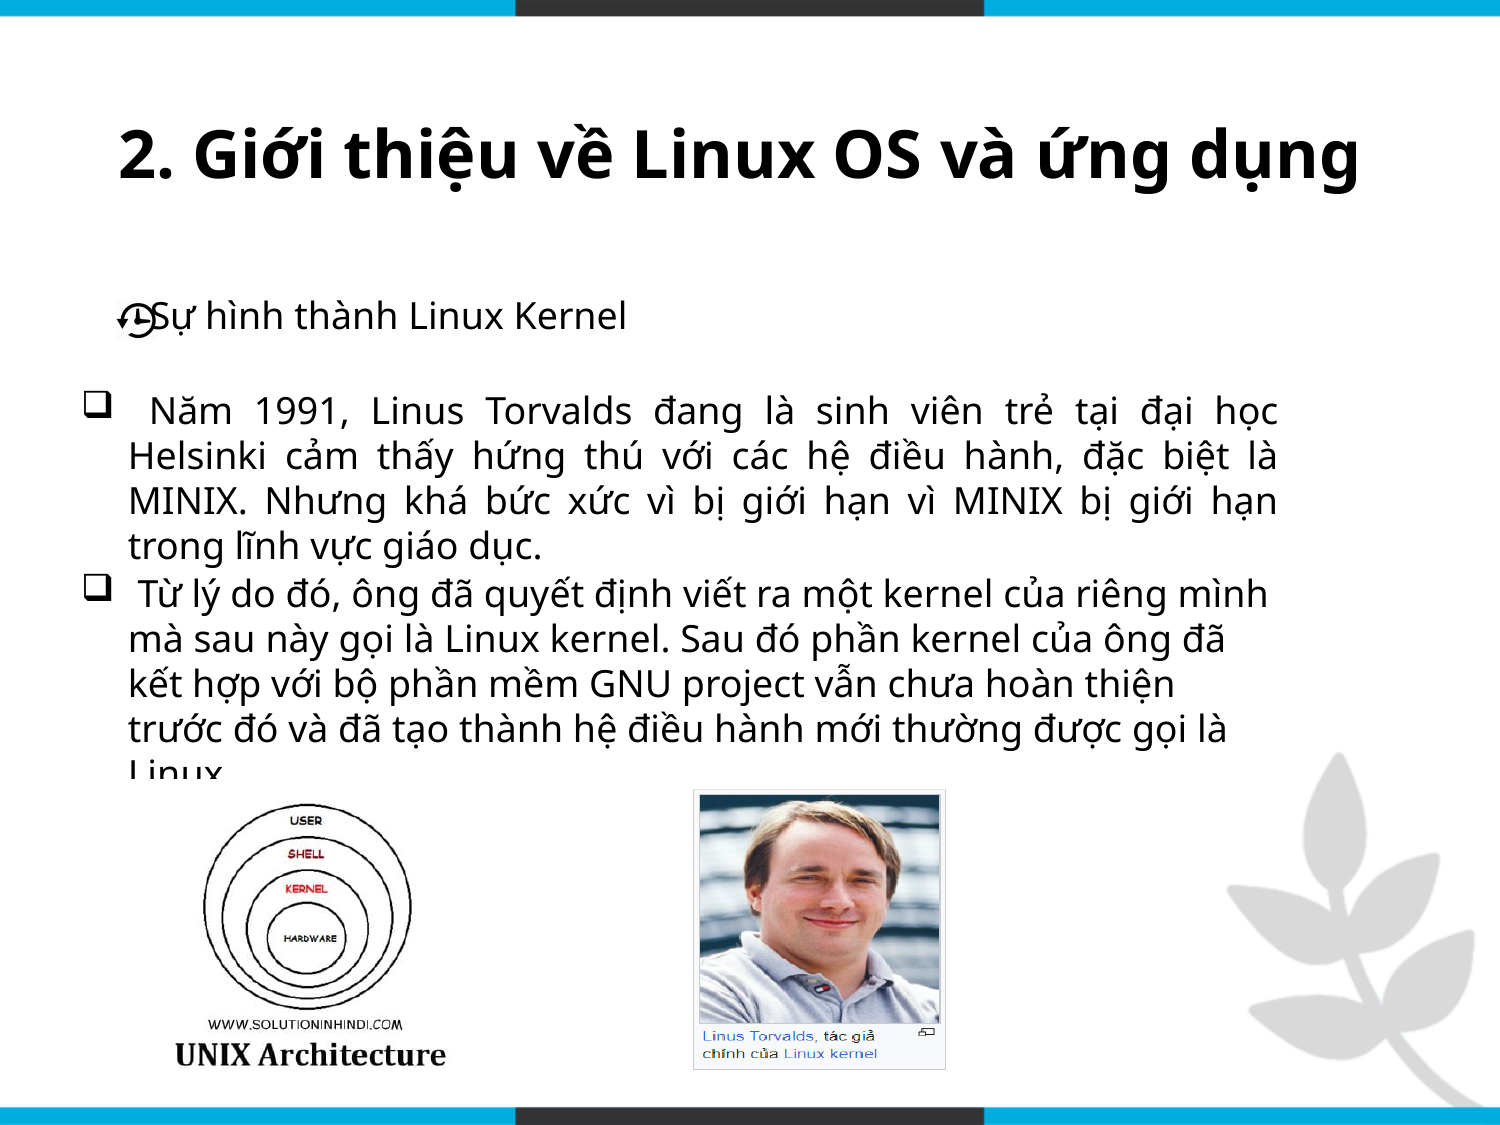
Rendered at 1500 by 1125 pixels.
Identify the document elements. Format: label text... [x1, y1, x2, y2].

title 2. Giới thiệu về Linux OS và ứng dụng [103, 48, 1397, 266]
picture [0, 0, 1500, 1125]
text_box Năm 1991, Linus Torvalds đang là sinh viên trẻ tại đại học Helsinki cảm thấy hứng thú với các hệ điều hành, đặc biệt là MINIX. Nhưng khá bức xức vì bị giới hạn vì MINIX bị giới hạn trong lĩnh vực giáo dục. [66, 379, 1295, 562]
text_box Sự hình thành Linux Kernel [134, 284, 643, 345]
text_box Từ lý do đó, ông đã quyết định viết ra một kernel của riêng mình mà sau này gọi là Linux kernel. Sau đó phần kernel của ông đã kết hợp với bộ phần mềm GNU project vẫn chưa hoàn thiện trước đó và đã tạo thành hệ điều hành mới thường được gọi là Linux. [66, 562, 1295, 848]
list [116, 300, 156, 340]
